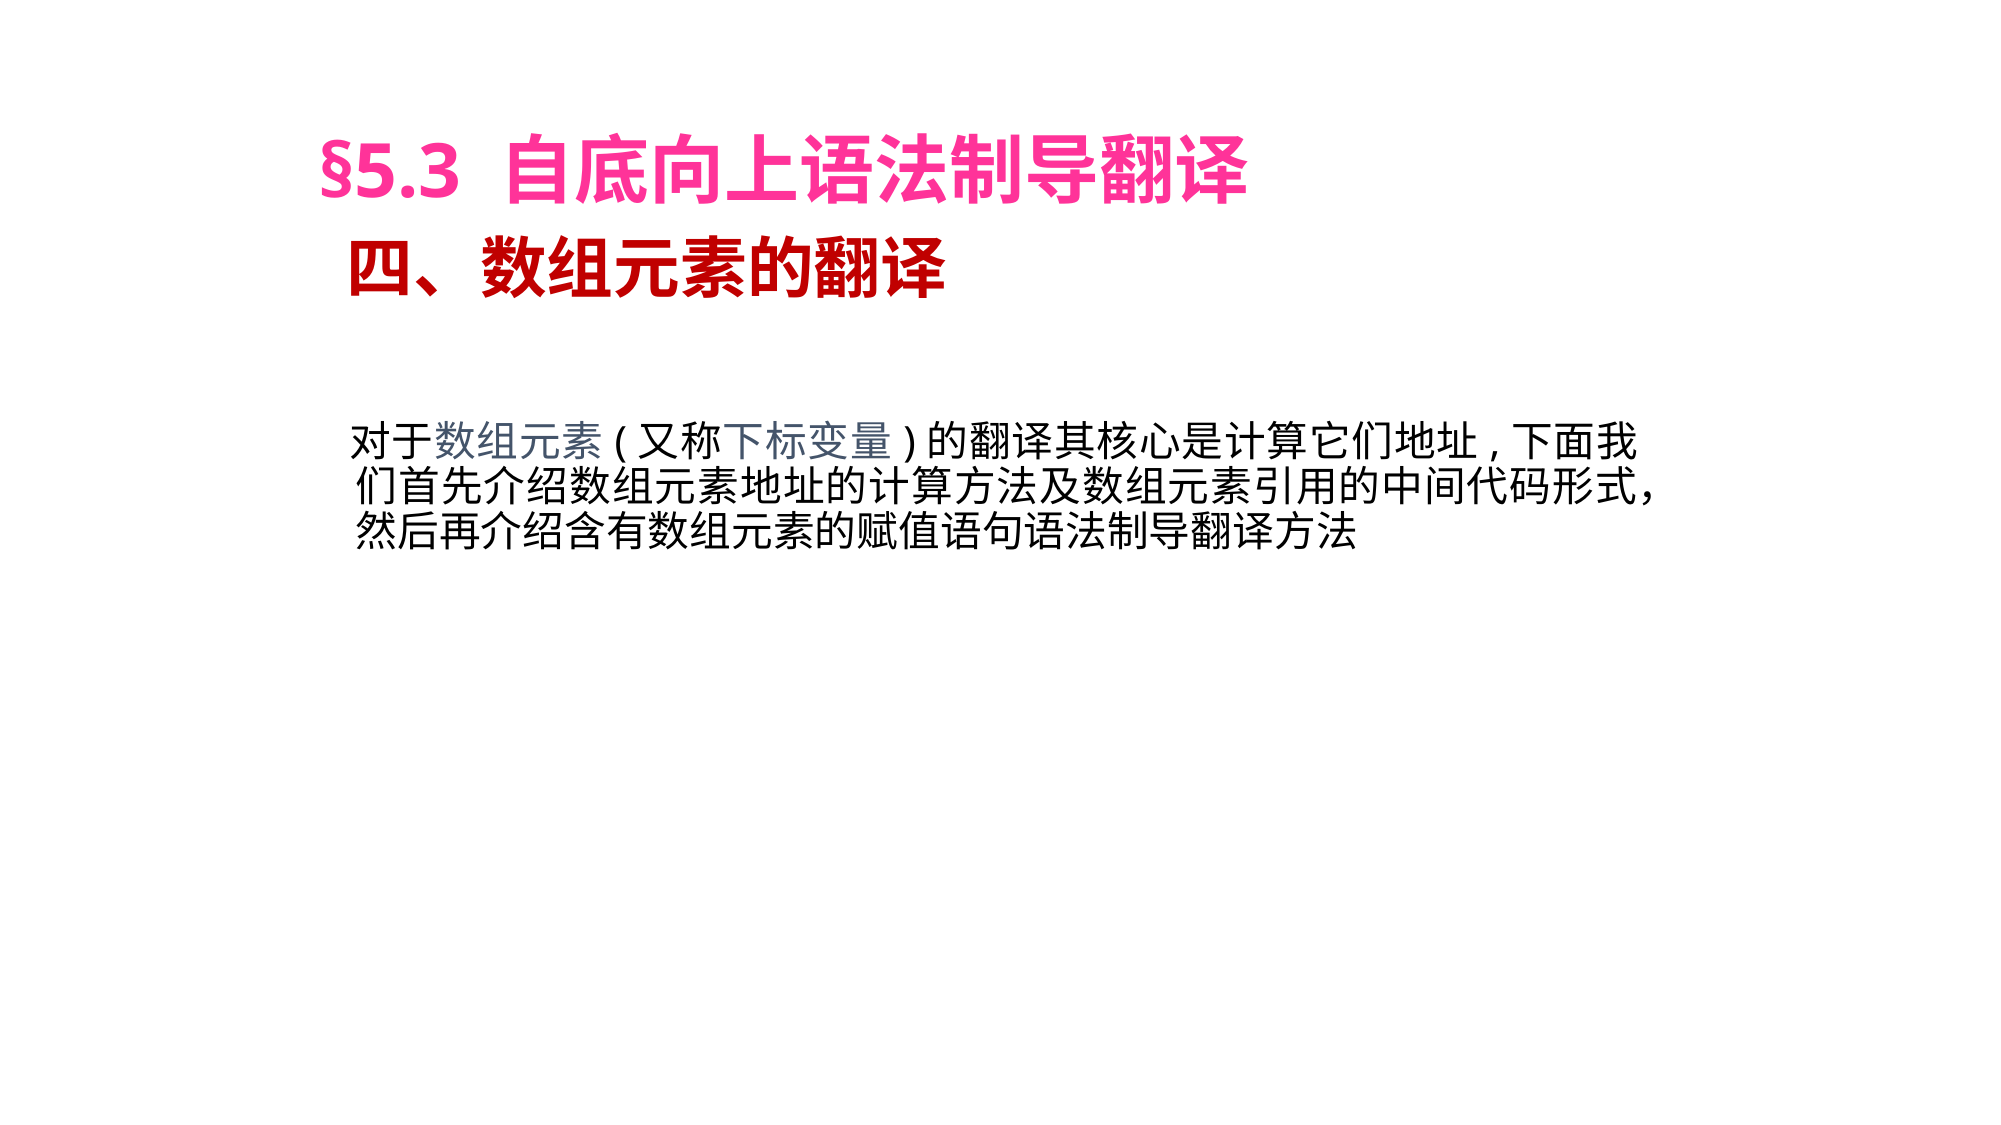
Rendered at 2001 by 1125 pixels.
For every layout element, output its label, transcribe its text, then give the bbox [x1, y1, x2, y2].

list §5.3 自底向上语法制导翻译 四、数组元素的翻译 对于数组元素(又称下标变量)的翻译其核心是计算它们地址,下面我们首先介绍数组元素地址的计算方法及数组元素引用的中间代码形式，然后再介绍含有数组元素的赋值语句语法制导翻译方法 [303, 125, 1654, 826]
